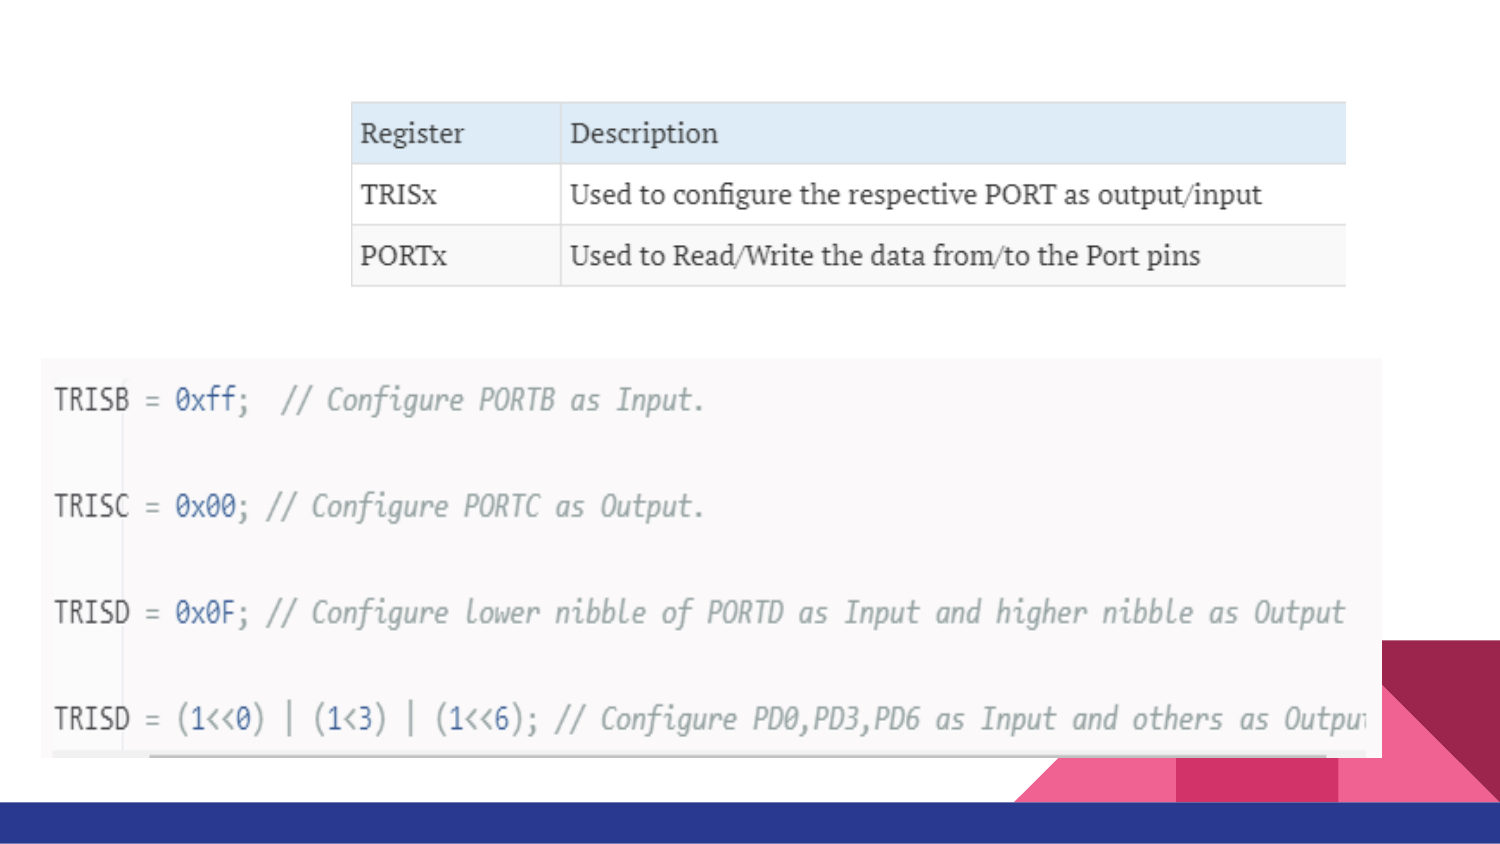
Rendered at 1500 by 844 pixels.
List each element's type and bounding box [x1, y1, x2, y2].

picture [351, 93, 1346, 298]
picture [41, 358, 1382, 759]
